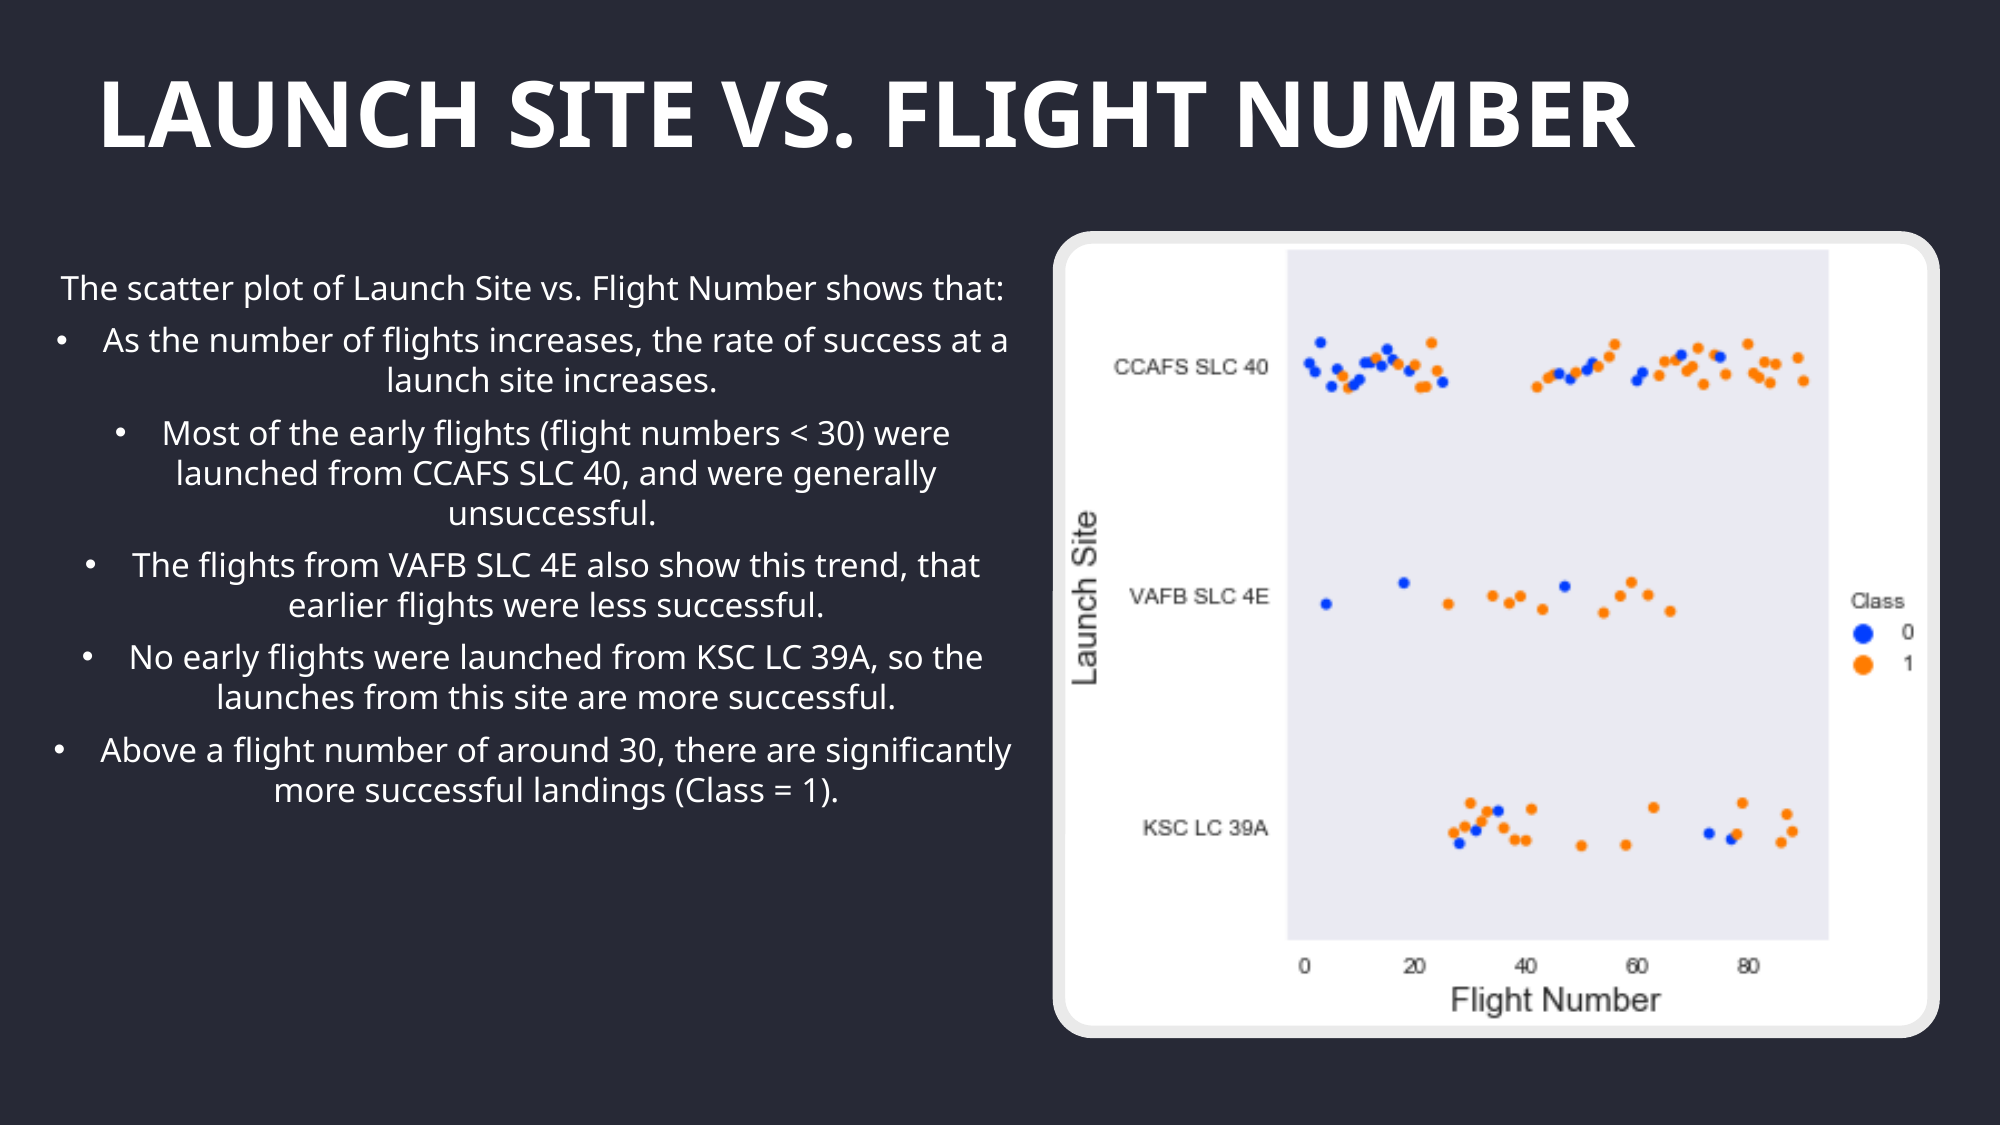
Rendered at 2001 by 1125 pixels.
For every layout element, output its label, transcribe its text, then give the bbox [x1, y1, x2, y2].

picture [1059, 237, 1934, 1032]
title Launch Site VS. FLIGHT NUMBER [90, 54, 1959, 166]
subtitle The scatter plot of Launch Site vs. Flight Number shows that: As the number of flights increases, the rate of success at a launch site increases. Most of the early flights (flight numbers < 30) were launched from CCAFS SLC 40, and were generally unsuccessful. The flights from VAFB SLC 4E also show this trend, that earlier flights were less successful. No early flights were launched from KSC LC 39A, so the launches from this site are more successful. Above a flight number of around 30, there are significantly more successful landings (Class = 1). [43, 267, 1024, 858]
